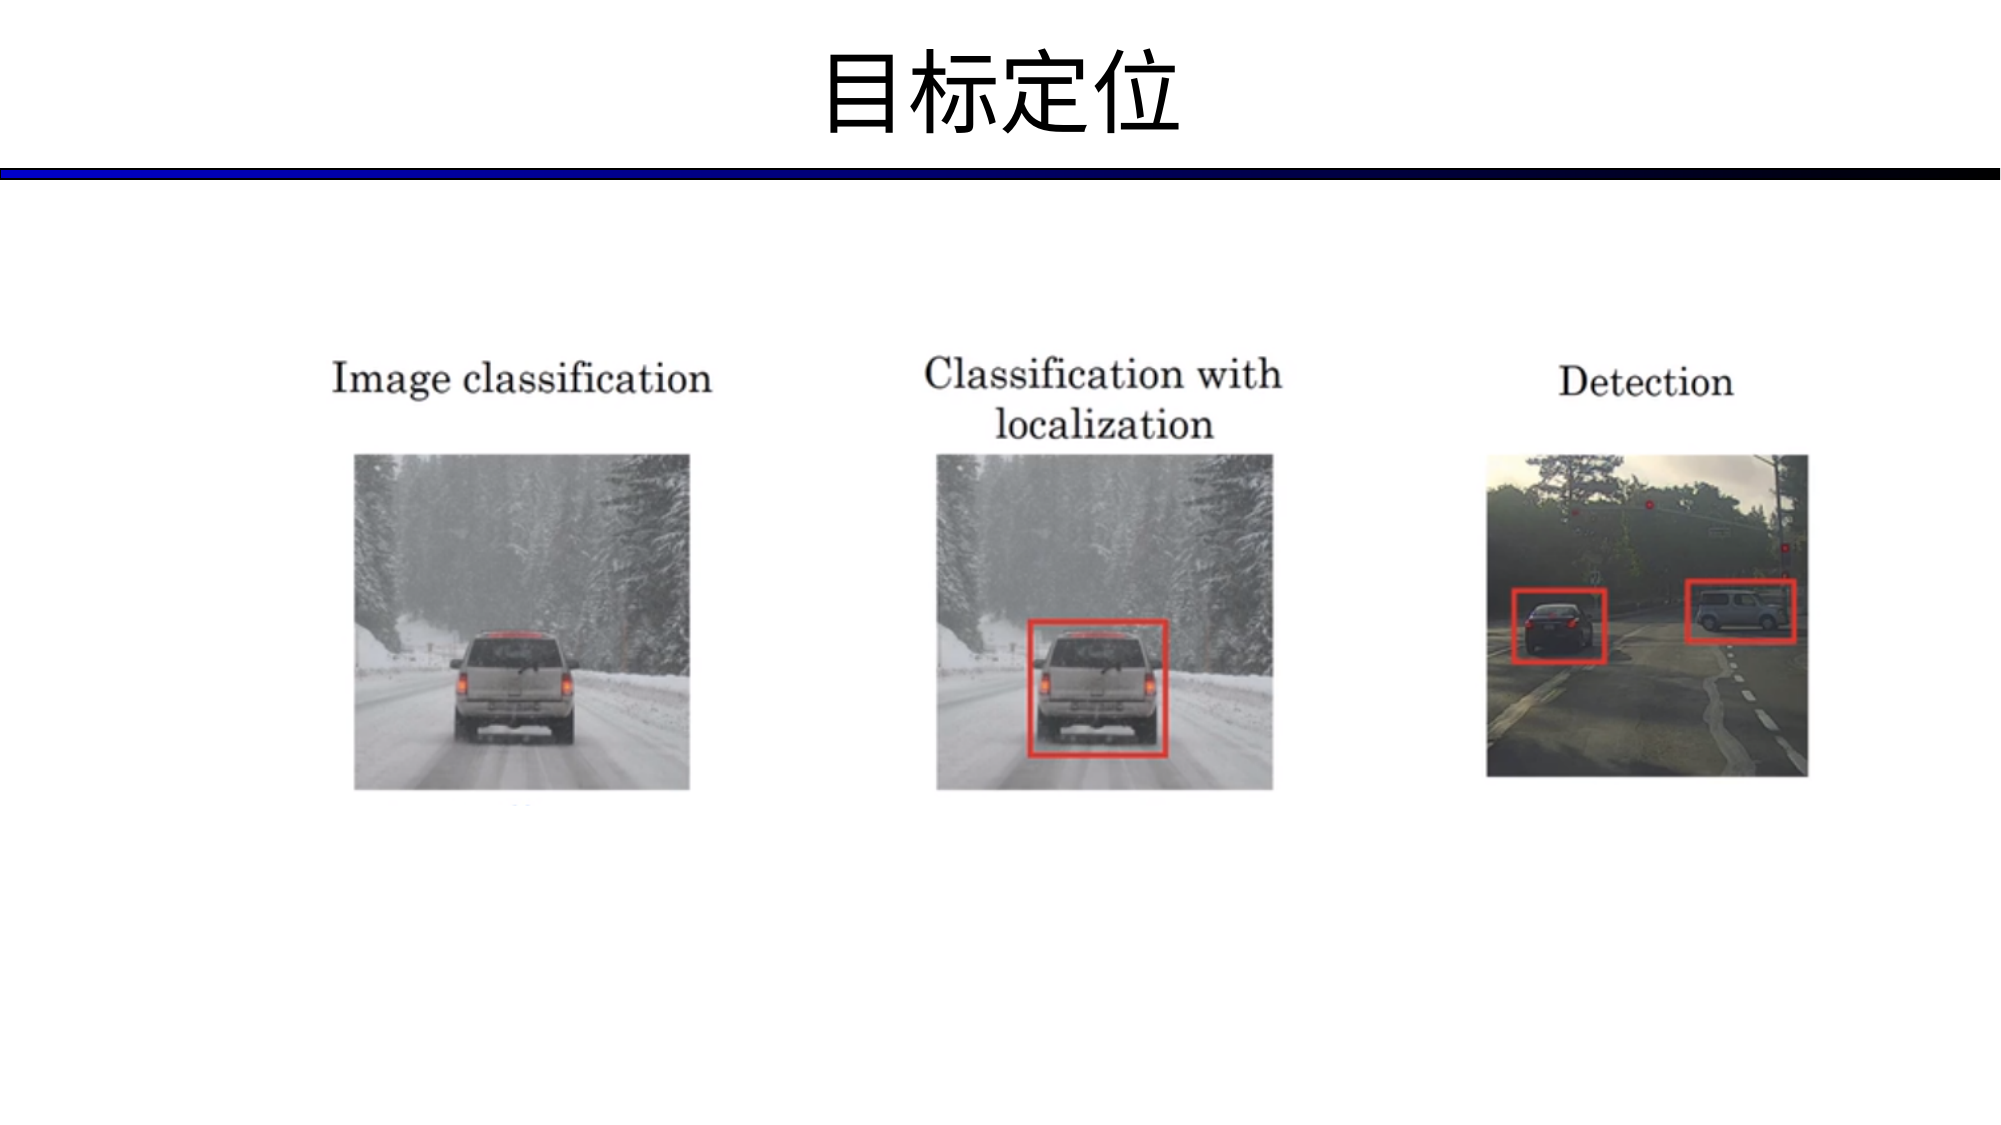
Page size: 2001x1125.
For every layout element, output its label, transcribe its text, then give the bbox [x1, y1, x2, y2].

title 目标定位 [0, 0, 2000, 184]
picture [1455, 357, 1832, 796]
picture [315, 347, 1311, 806]
